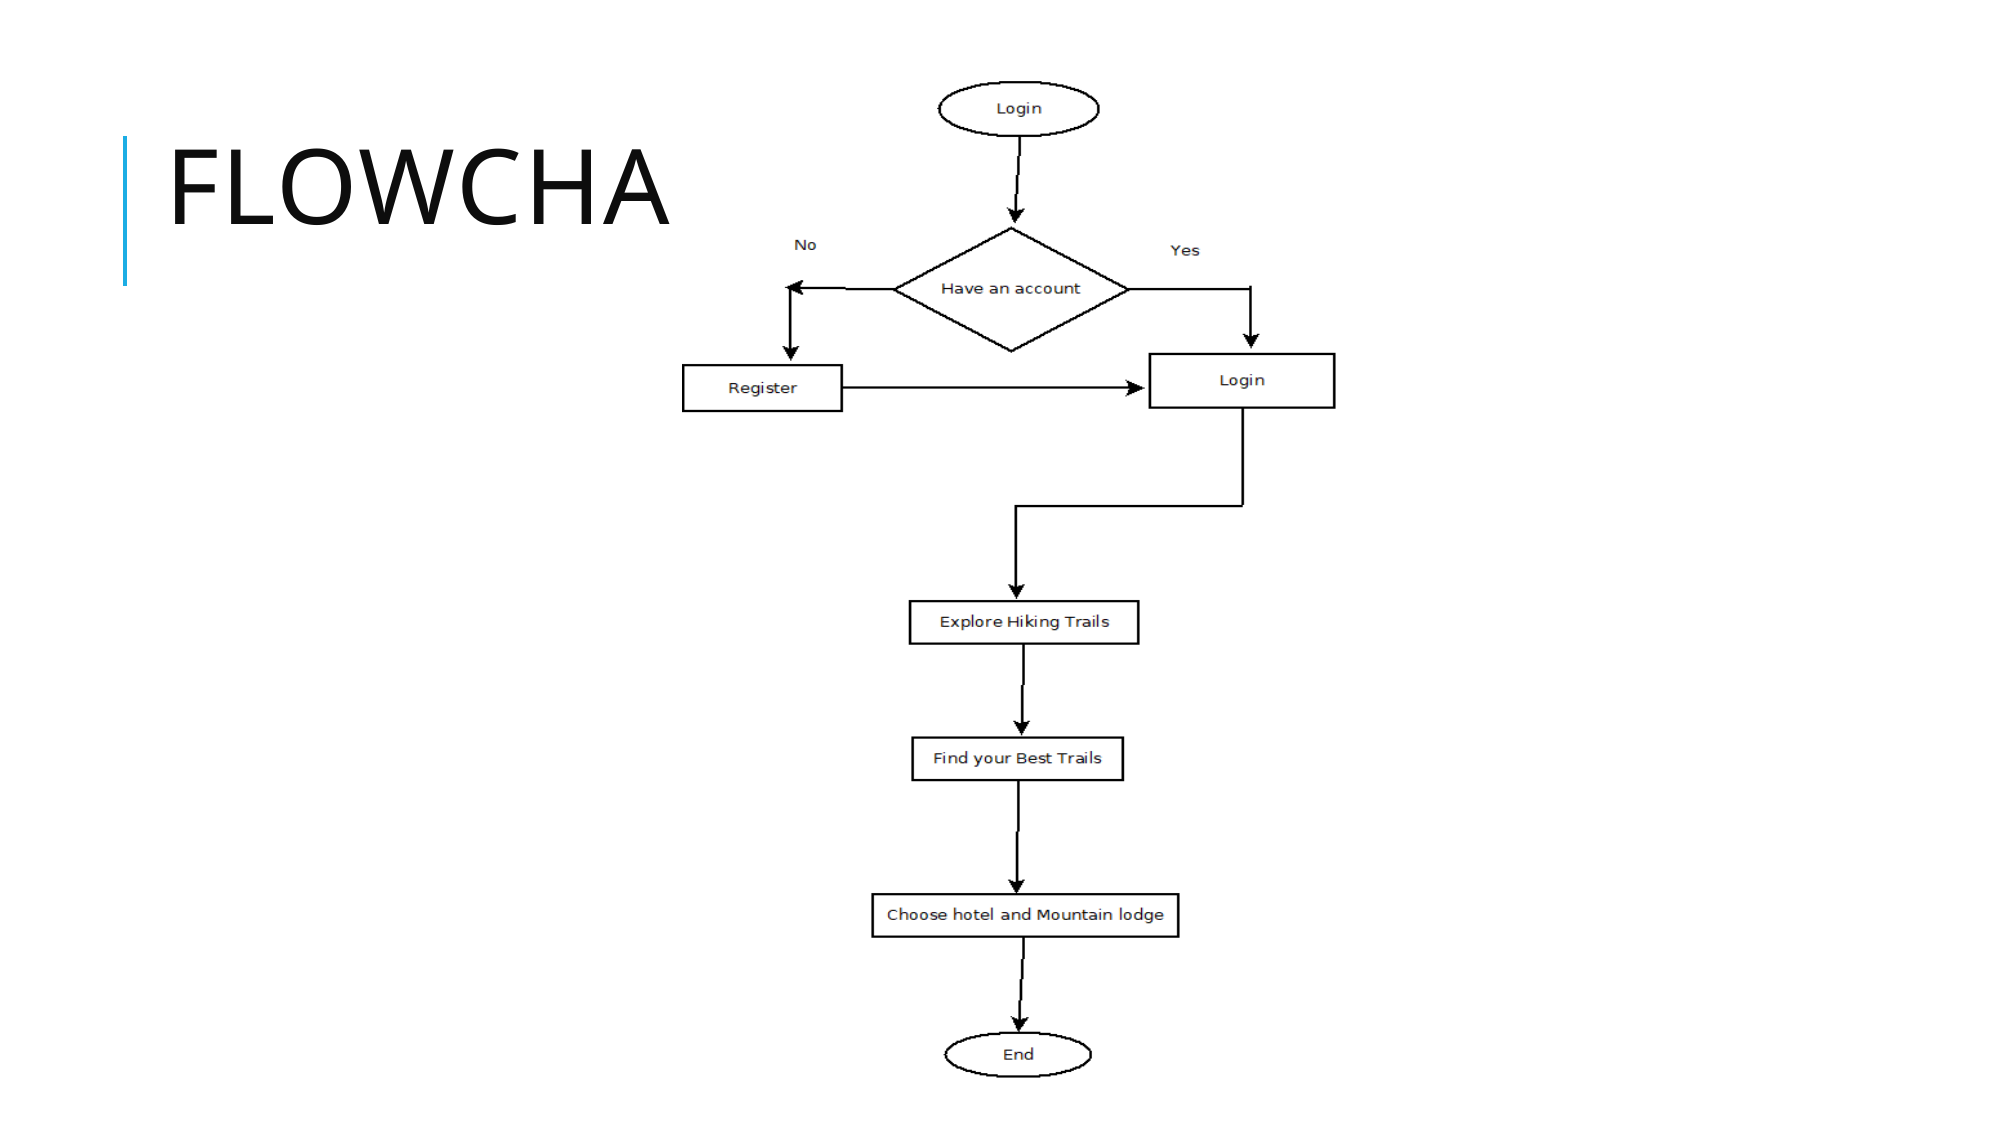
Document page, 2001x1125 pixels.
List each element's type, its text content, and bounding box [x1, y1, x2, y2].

title Flowchart [150, 71, 1746, 318]
picture [682, 80, 1338, 1081]
